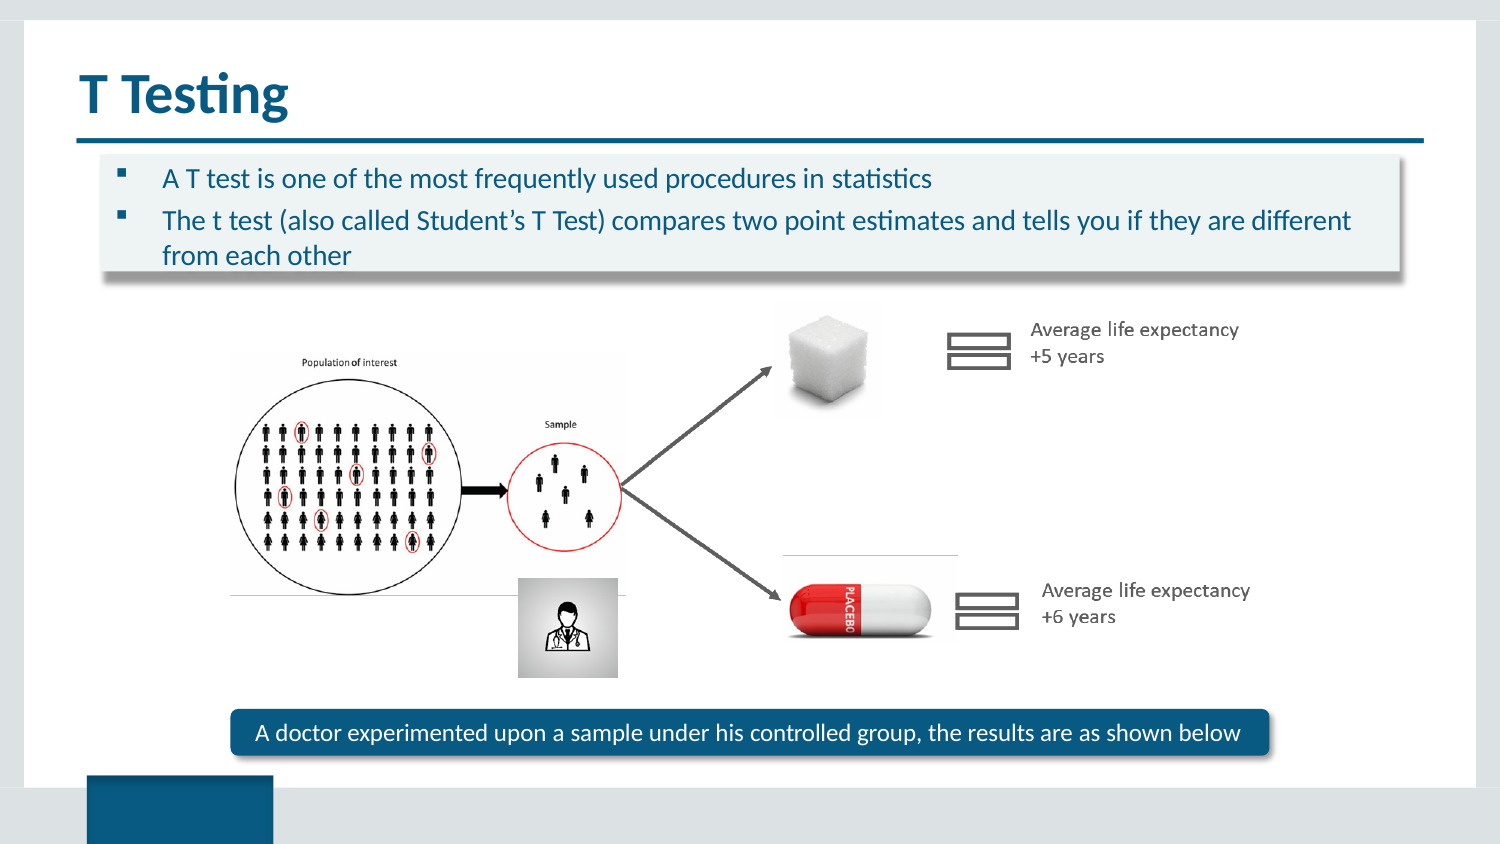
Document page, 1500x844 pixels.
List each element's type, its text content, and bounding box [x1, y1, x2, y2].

text_box [230, 708, 1270, 756]
text_box [226, 704, 1282, 769]
text_box [230, 300, 1270, 678]
text_box [299, 138, 1424, 144]
text_box A T test is one of the most frequently used procedures in statistics The t test (also called Student’s T Test) compares two point estimates and tells you if they are different from each other [100, 154, 1400, 272]
text_box [235, 705, 1273, 775]
title T Testing [77, 53, 299, 197]
text_box [94, 148, 1410, 304]
text_box A doctor experimented upon a sample under his controlled group, the results are as shown below [252, 713, 1247, 746]
